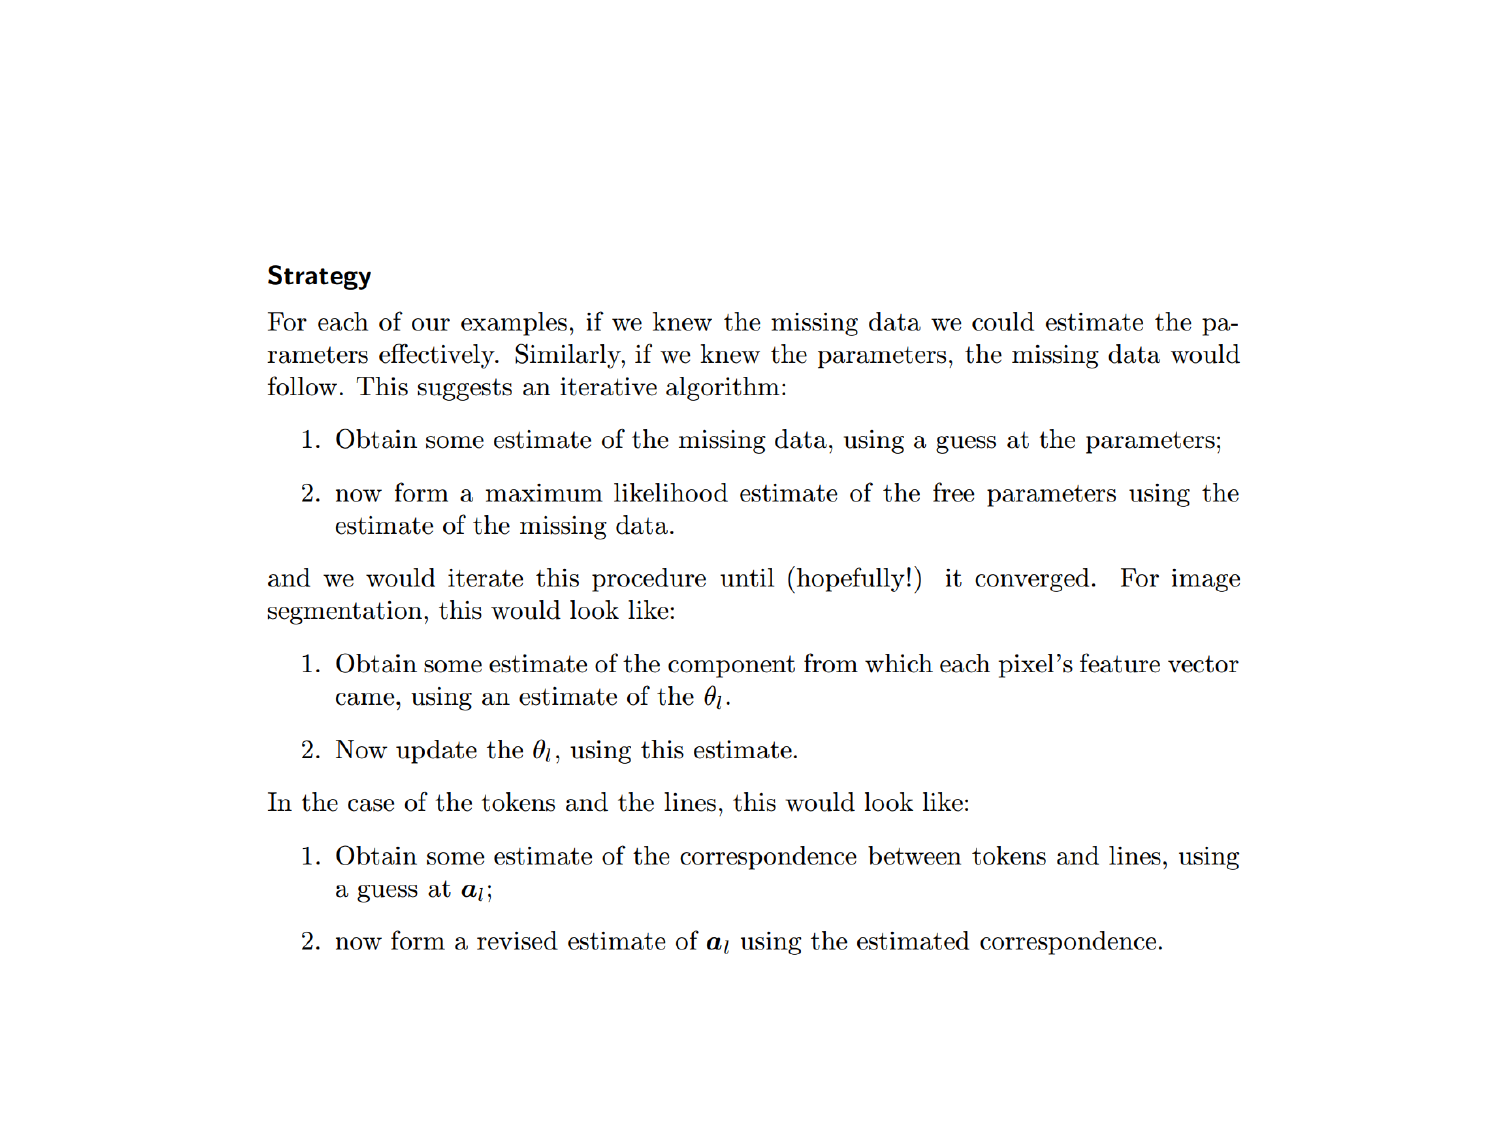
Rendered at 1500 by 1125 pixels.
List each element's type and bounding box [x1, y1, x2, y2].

list [221, 262, 1279, 1006]
